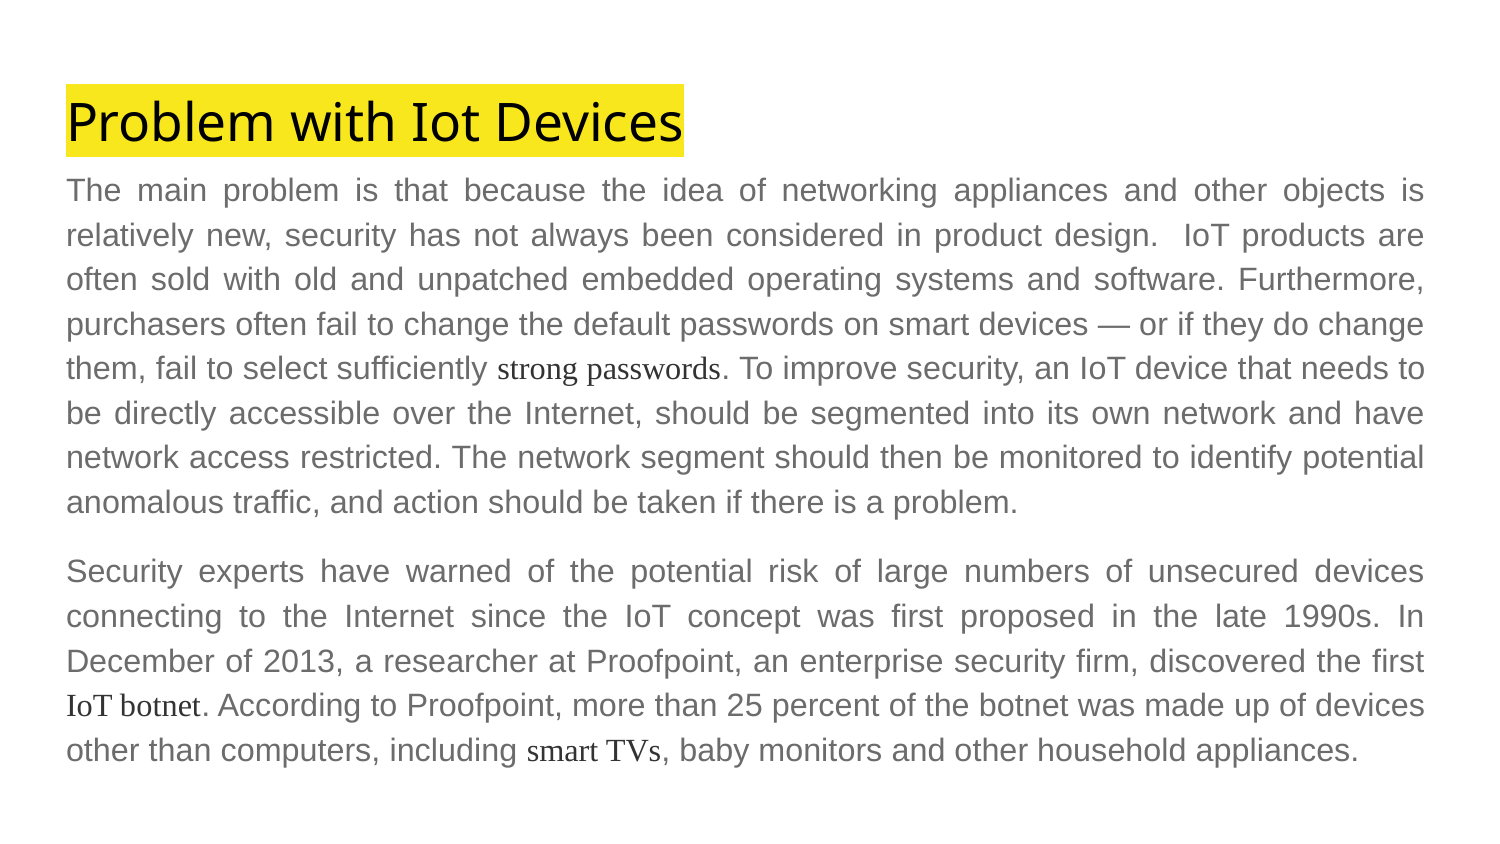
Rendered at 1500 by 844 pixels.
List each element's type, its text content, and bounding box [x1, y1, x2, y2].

title Problem with Iot Devices [51, 72, 1449, 167]
list The main problem is that because the idea of networking appliances and other objects is relatively new, security has not always been considered in product design. IoT products are often sold with old and unpatched embedded operating systems and software. Furthermore, purchasers often fail to change the default passwords on smart devices — or if they do change them, fail to select sufficiently strong passwords. To improve security, an IoT device that needs to be directly accessible over the Internet, should be segmented into its own network and have network access restricted. The network segment should then be monitored to identify potential anomalous traffic, and action should be taken if there is a problem. Security experts have warned of the potential risk of large numbers of unsecured devices connecting to the Internet since the IoT concept was first proposed in the late 1990s. In December of 2013, a researcher at Proofpoint, an enterprise security firm, discovered the first IoT botnet. According to Proofpoint, more than 25 percent of the botnet was made up of devices other than computers, including smart TVs, baby monitors and other household appliances. [51, 148, 1442, 743]
